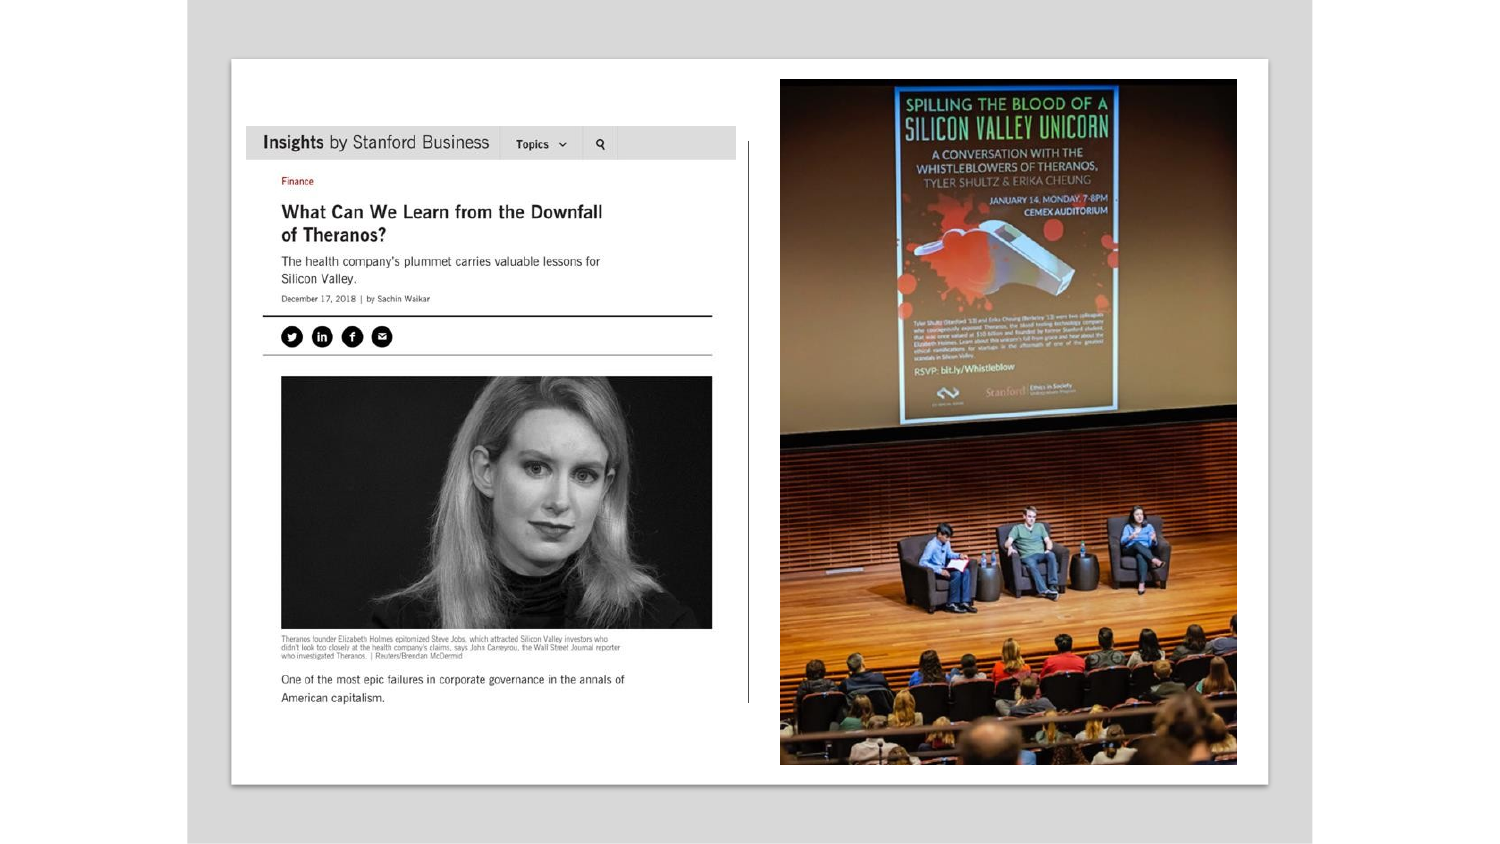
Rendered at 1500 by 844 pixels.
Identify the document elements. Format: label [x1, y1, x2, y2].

text_box [187, 0, 1313, 844]
text_box [223, 52, 1277, 795]
